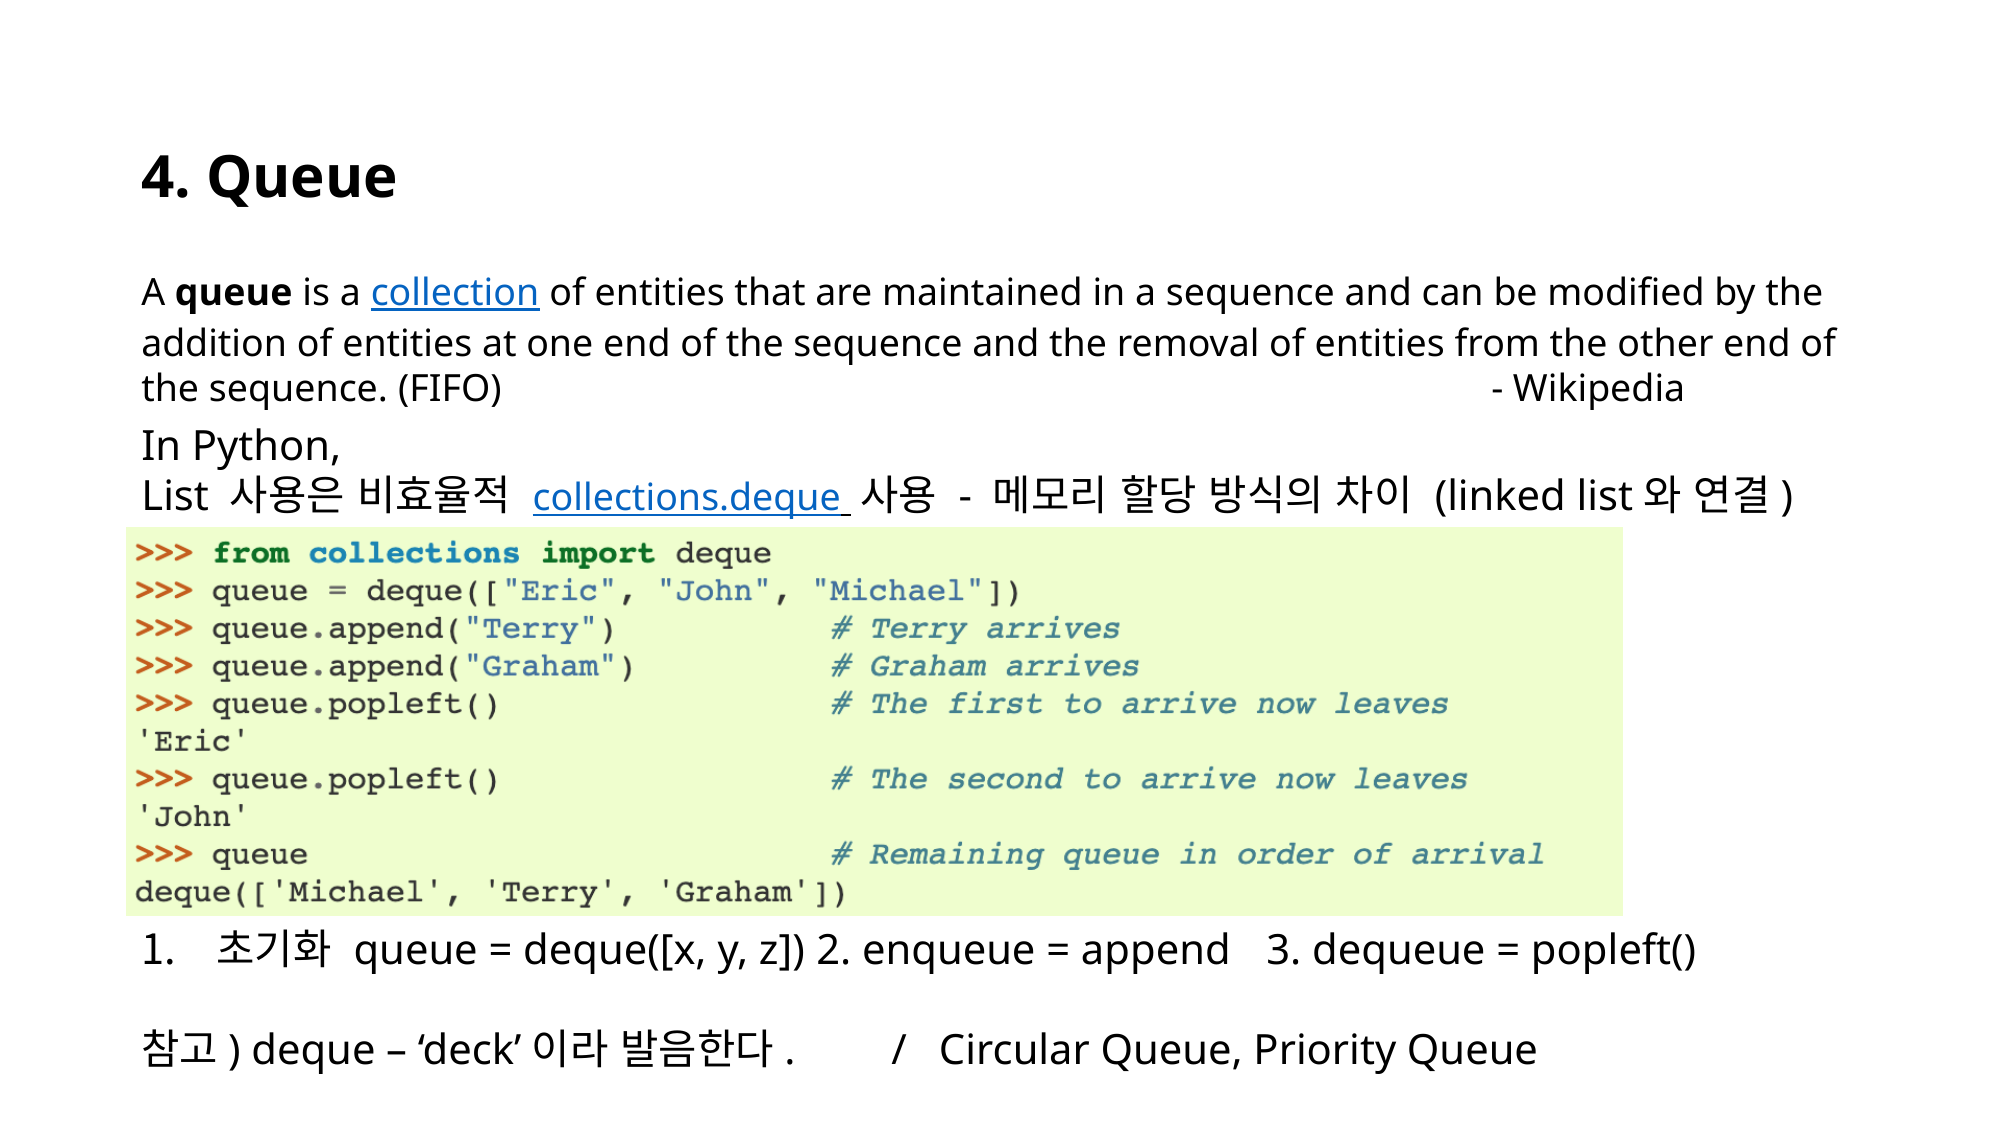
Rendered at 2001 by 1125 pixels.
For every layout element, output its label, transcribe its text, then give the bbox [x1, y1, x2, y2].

picture [126, 527, 1623, 916]
text_box 4. Queue [126, 131, 687, 217]
text_box A queue is a collection of entities that are maintained in a sequence and can be modified by the addition of entities at one end of the sequence and the removal of entities from the other end of the sequence. (FIFO) - Wikipedia [126, 260, 1874, 411]
text_box In Python, List 사용은 비효율적 collections.deque 사용 - 메모리 할당 방식의 차이 (linked list와 연결) [126, 411, 1874, 628]
text_box 초기화 queue = deque([x, y, z]) 2. enqueue = append 3. dequeue = popleft() 참고) deque – ‘deck’이라 발음한다. / Circular Queue, Priority Queue [126, 915, 1822, 1081]
